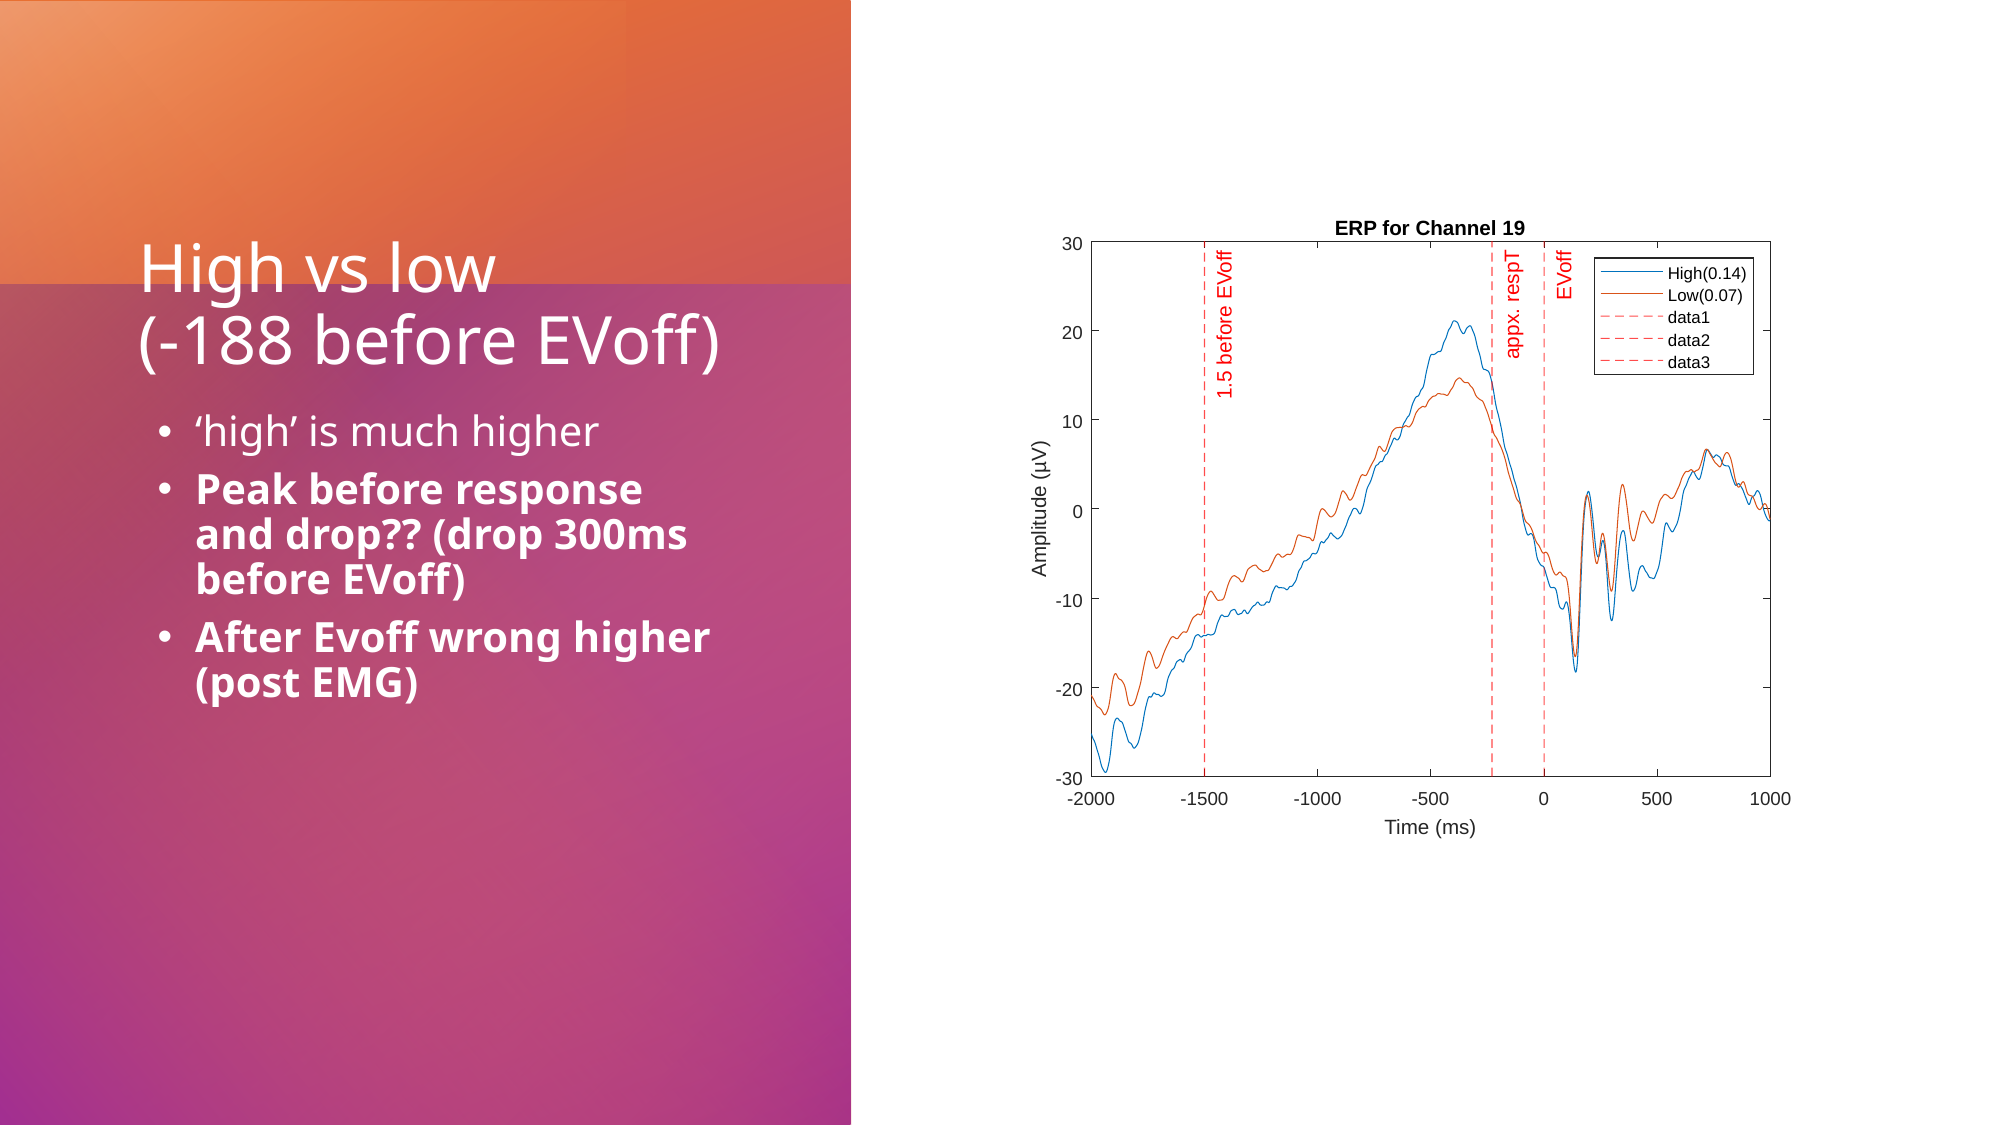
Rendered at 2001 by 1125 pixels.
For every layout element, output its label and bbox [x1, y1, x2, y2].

text_box [0, 0, 853, 1125]
picture [977, 191, 1854, 849]
